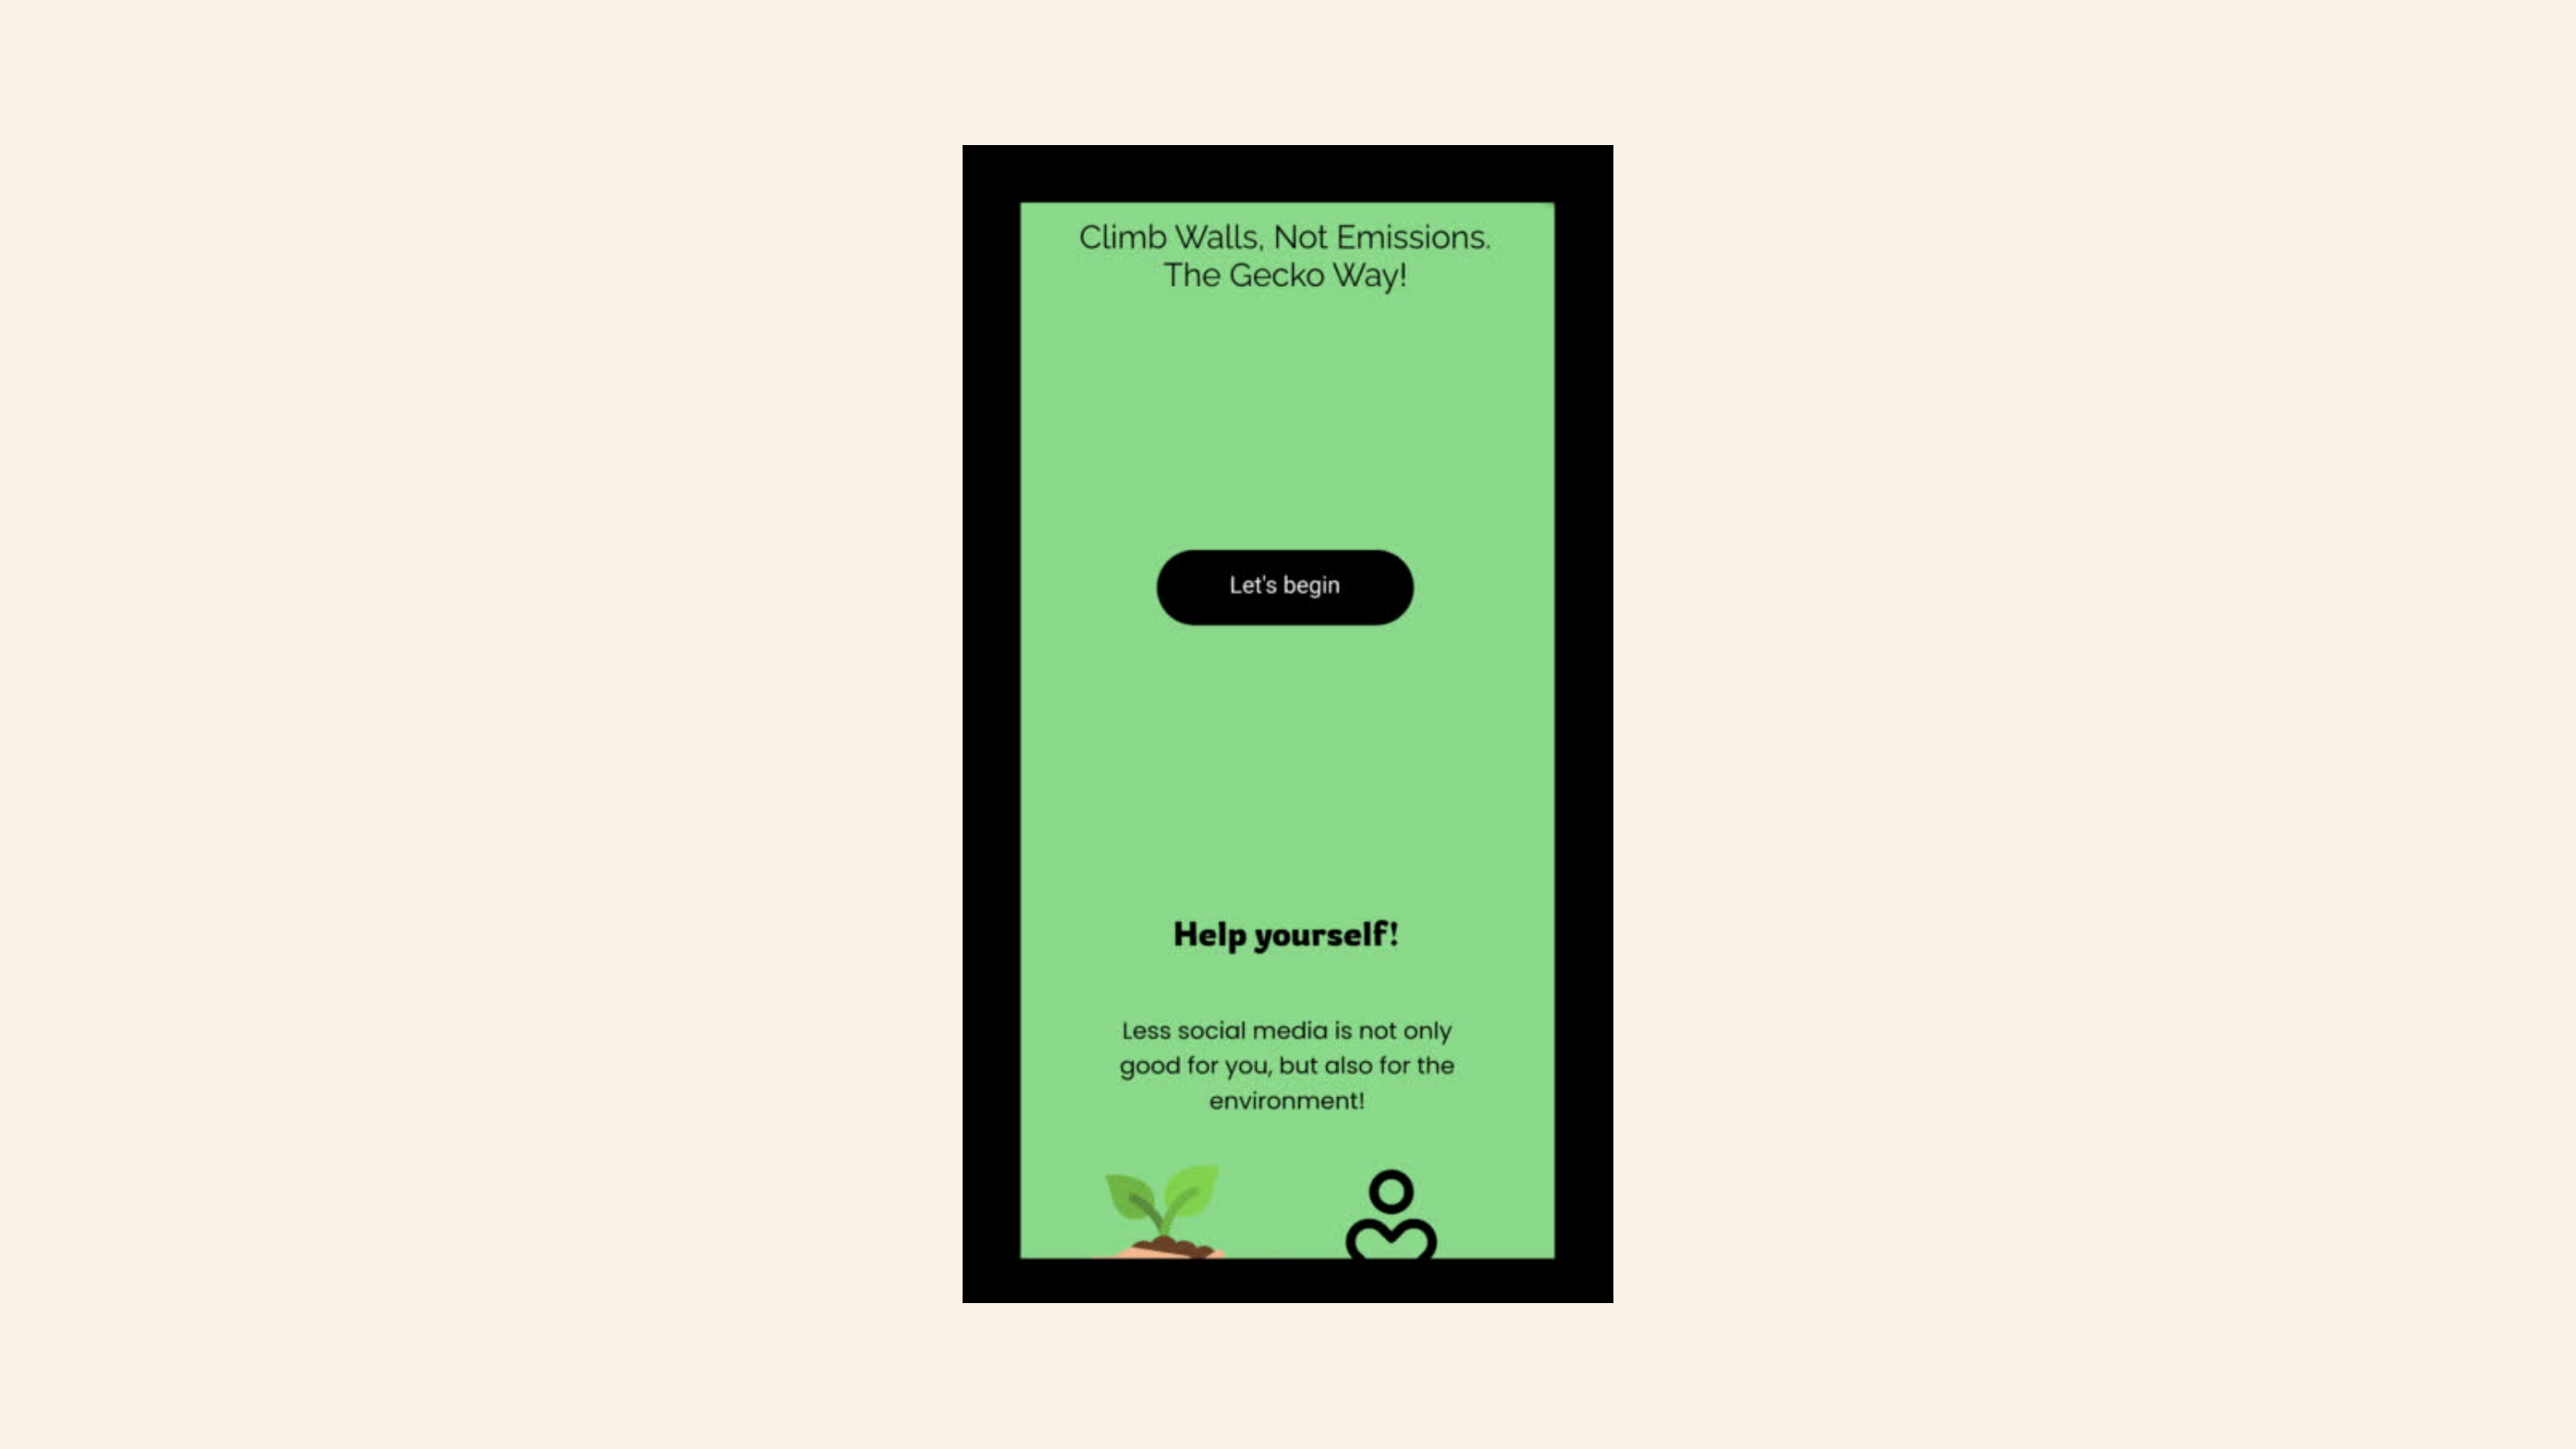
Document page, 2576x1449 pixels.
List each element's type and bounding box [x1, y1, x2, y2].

text_box [962, 144, 1614, 1304]
